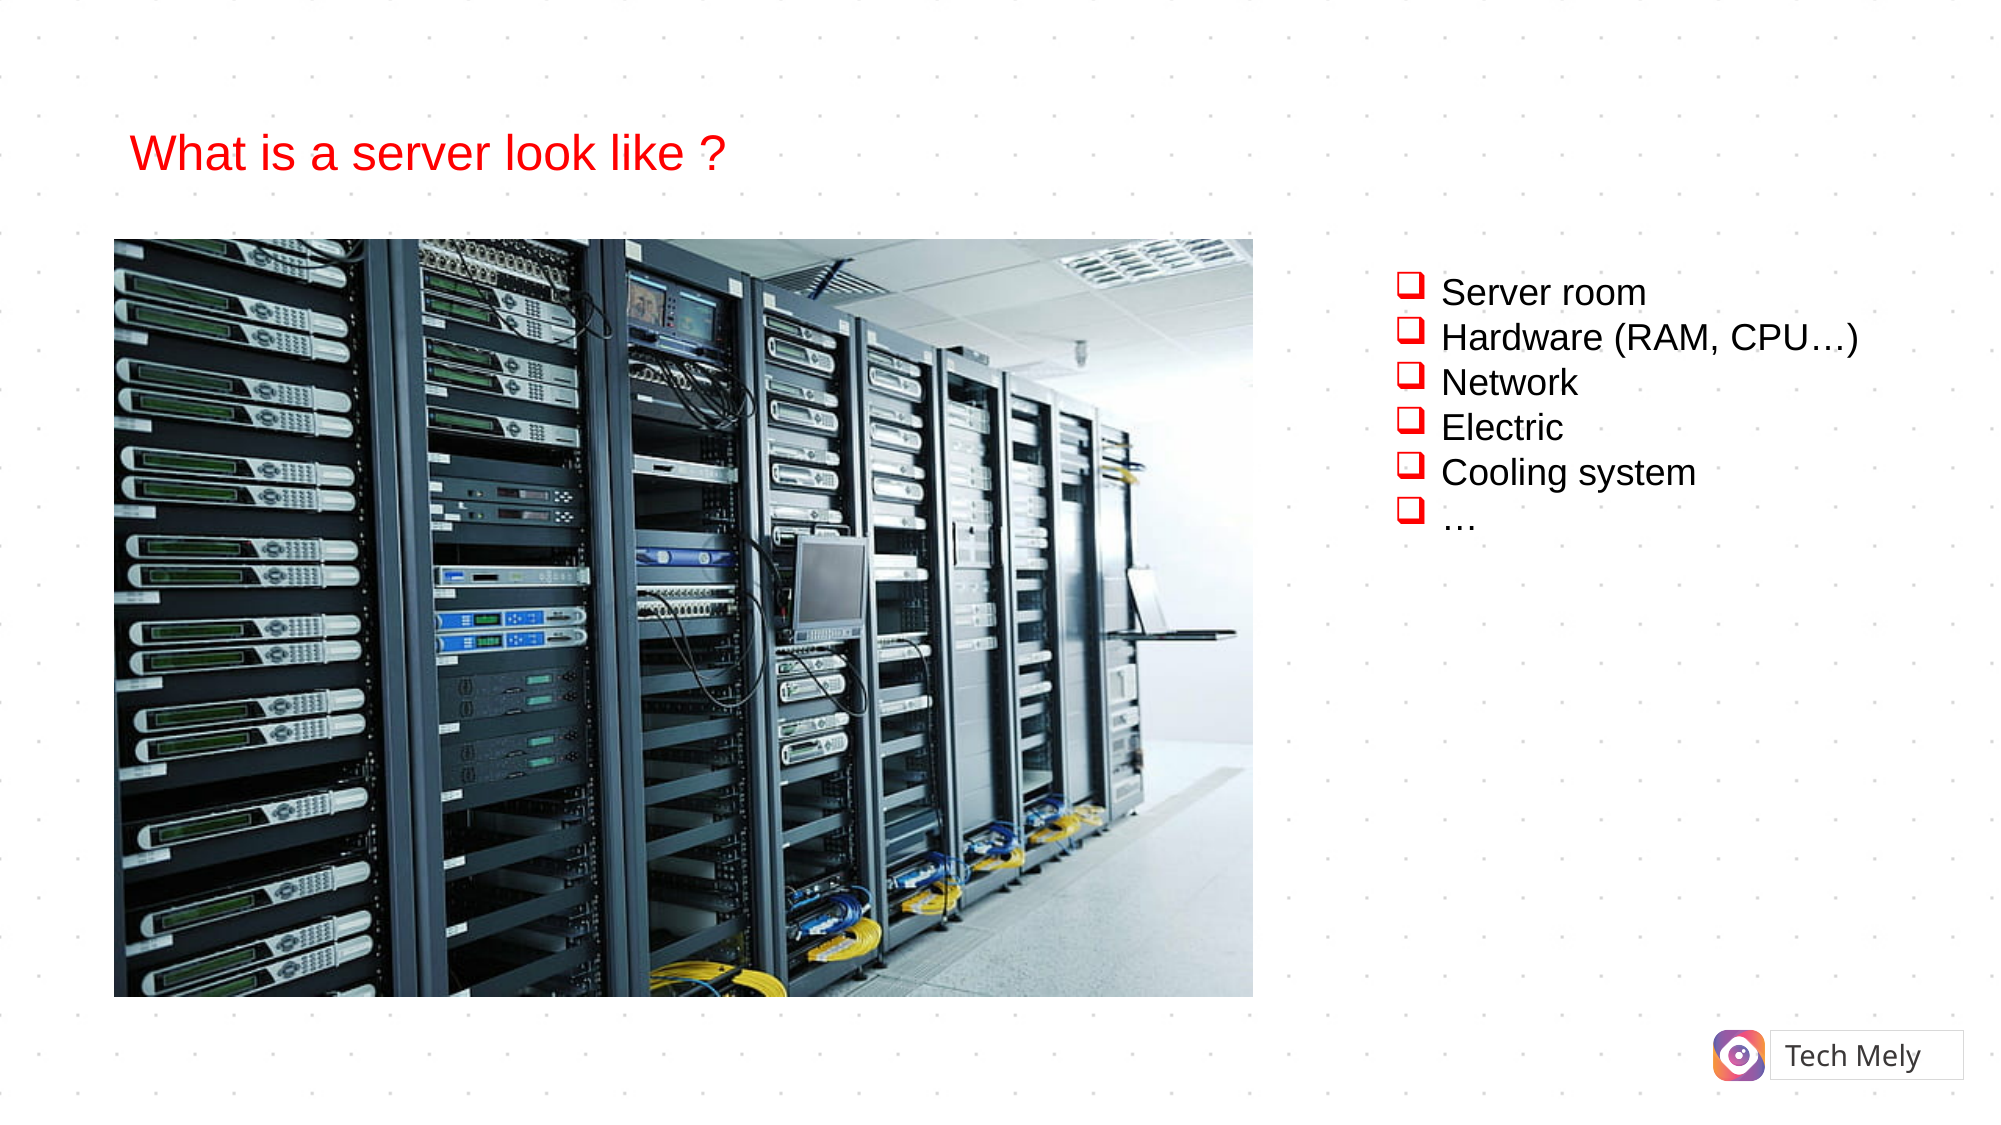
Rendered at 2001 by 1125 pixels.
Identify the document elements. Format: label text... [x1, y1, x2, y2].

text_box What is a server look like ? [114, 112, 771, 188]
text_box Server room Hardware (RAM, CPU…) Network Electric Cooling system … [1379, 261, 1925, 546]
picture [0, 0, 2000, 1125]
